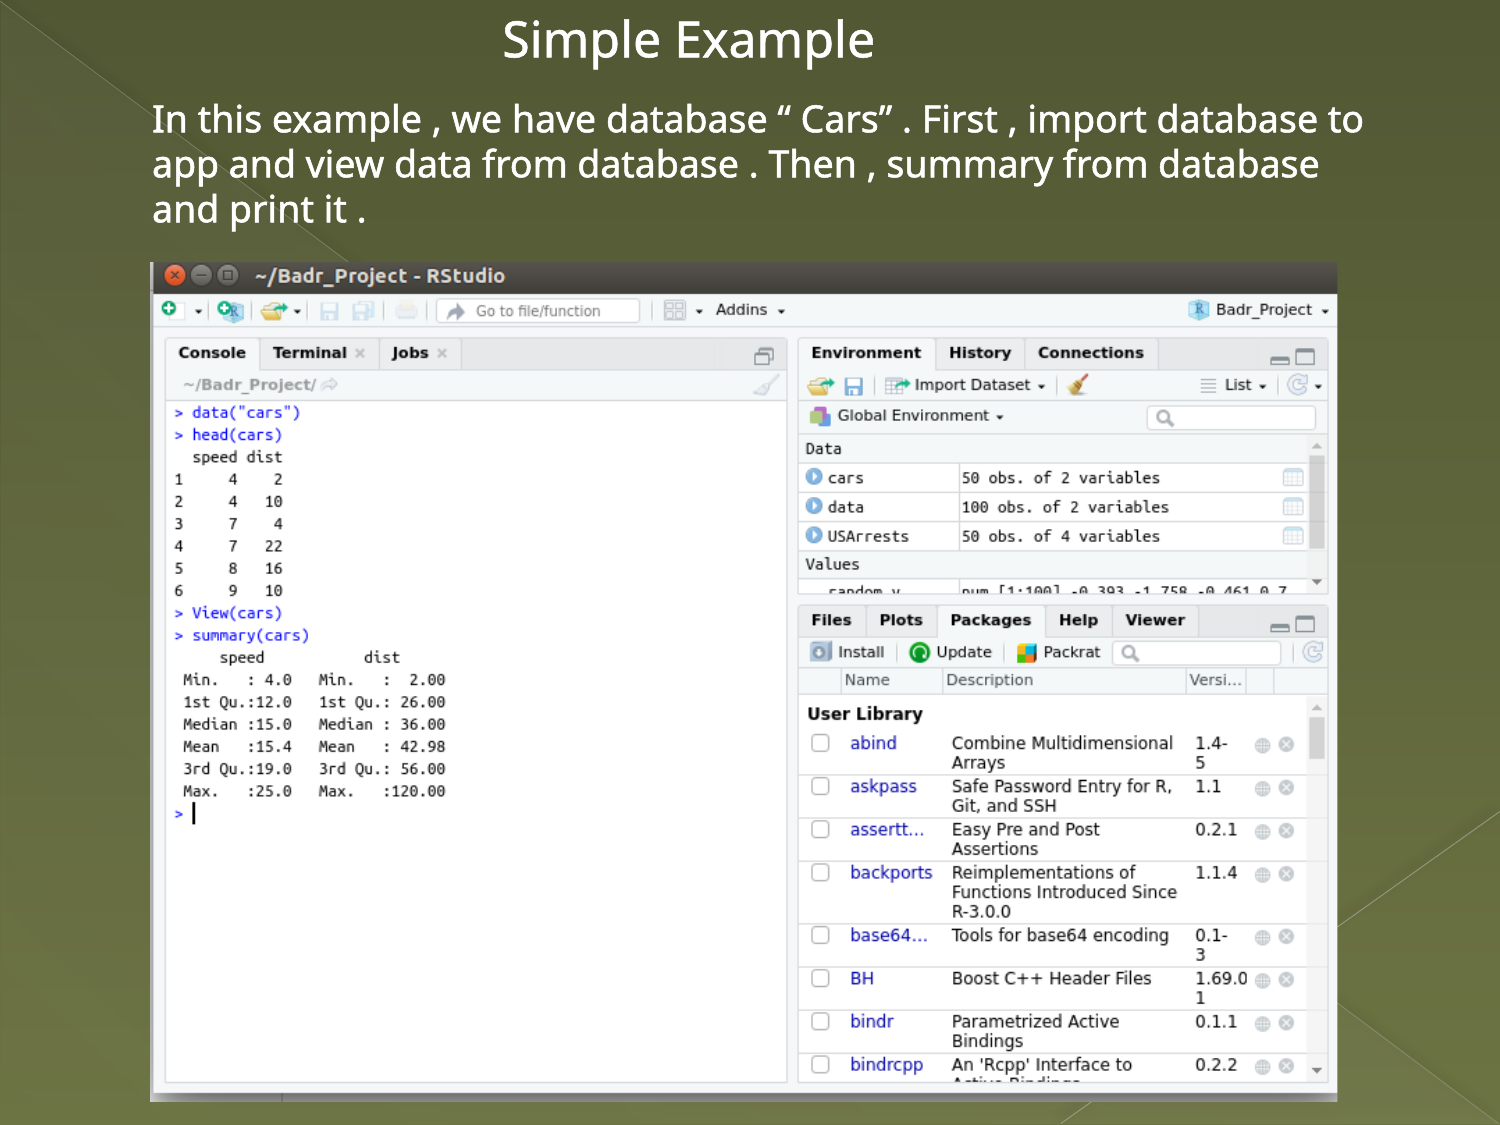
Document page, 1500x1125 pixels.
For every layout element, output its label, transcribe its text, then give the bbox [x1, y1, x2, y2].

text_box Simple Example [487, 0, 975, 75]
text_box In this example , we have database “ Cars” . First , import database to app and view data from database . Then , summary from database and print it . [137, 87, 1413, 238]
picture [149, 262, 1338, 1102]
